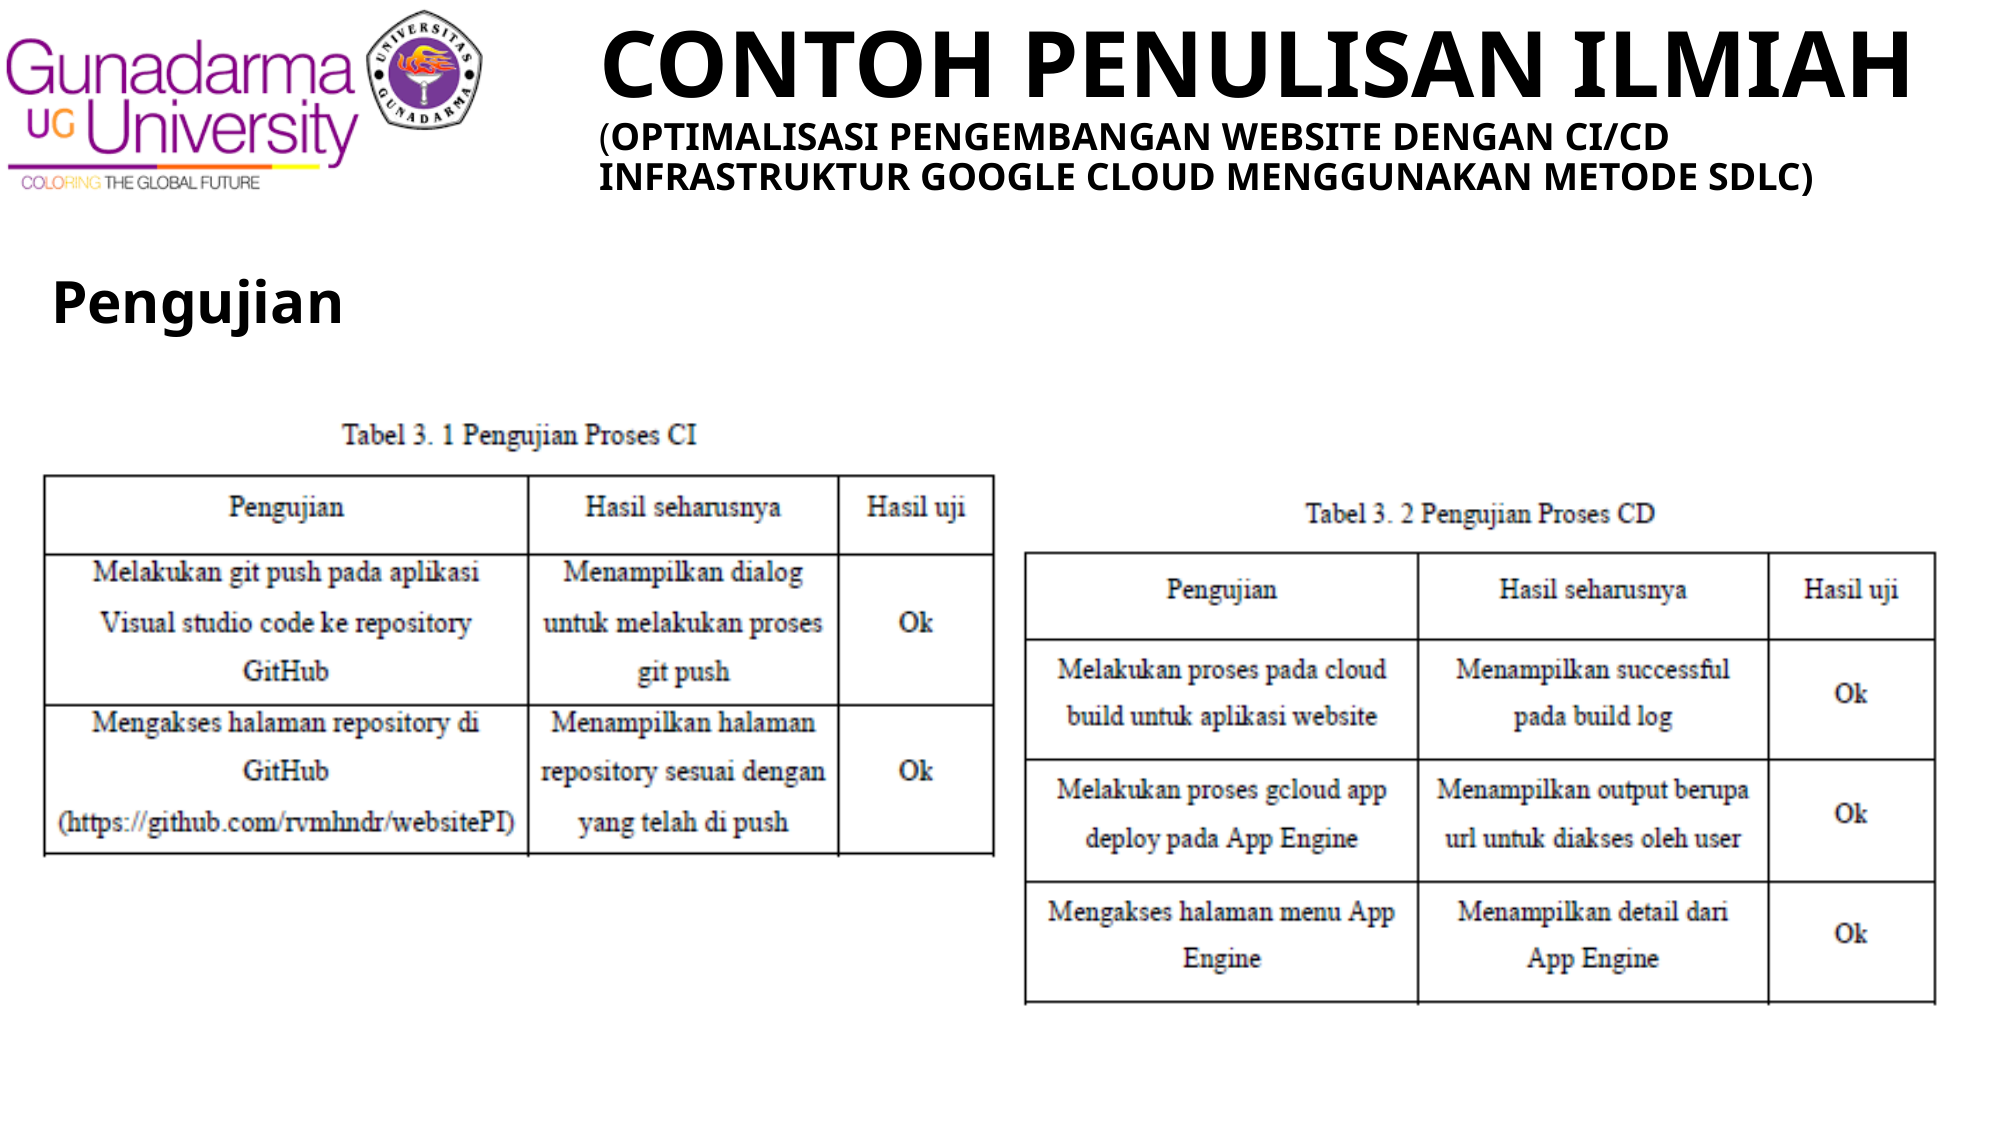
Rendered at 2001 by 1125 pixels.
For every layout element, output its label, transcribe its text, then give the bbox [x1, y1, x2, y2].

picture [0, 6, 490, 210]
title CONTOH PENULISAN ILMIAH (OPTIMALISASI PENGEMBANGAN WEBSITE DENGAN CI/CD INFRASTRUKTUR GOOGLE CLOUD MENGGUNAKAN METODE SDLC) [584, 0, 1950, 218]
picture [0, 377, 1950, 1008]
text_box Pengujian [36, 257, 1037, 343]
